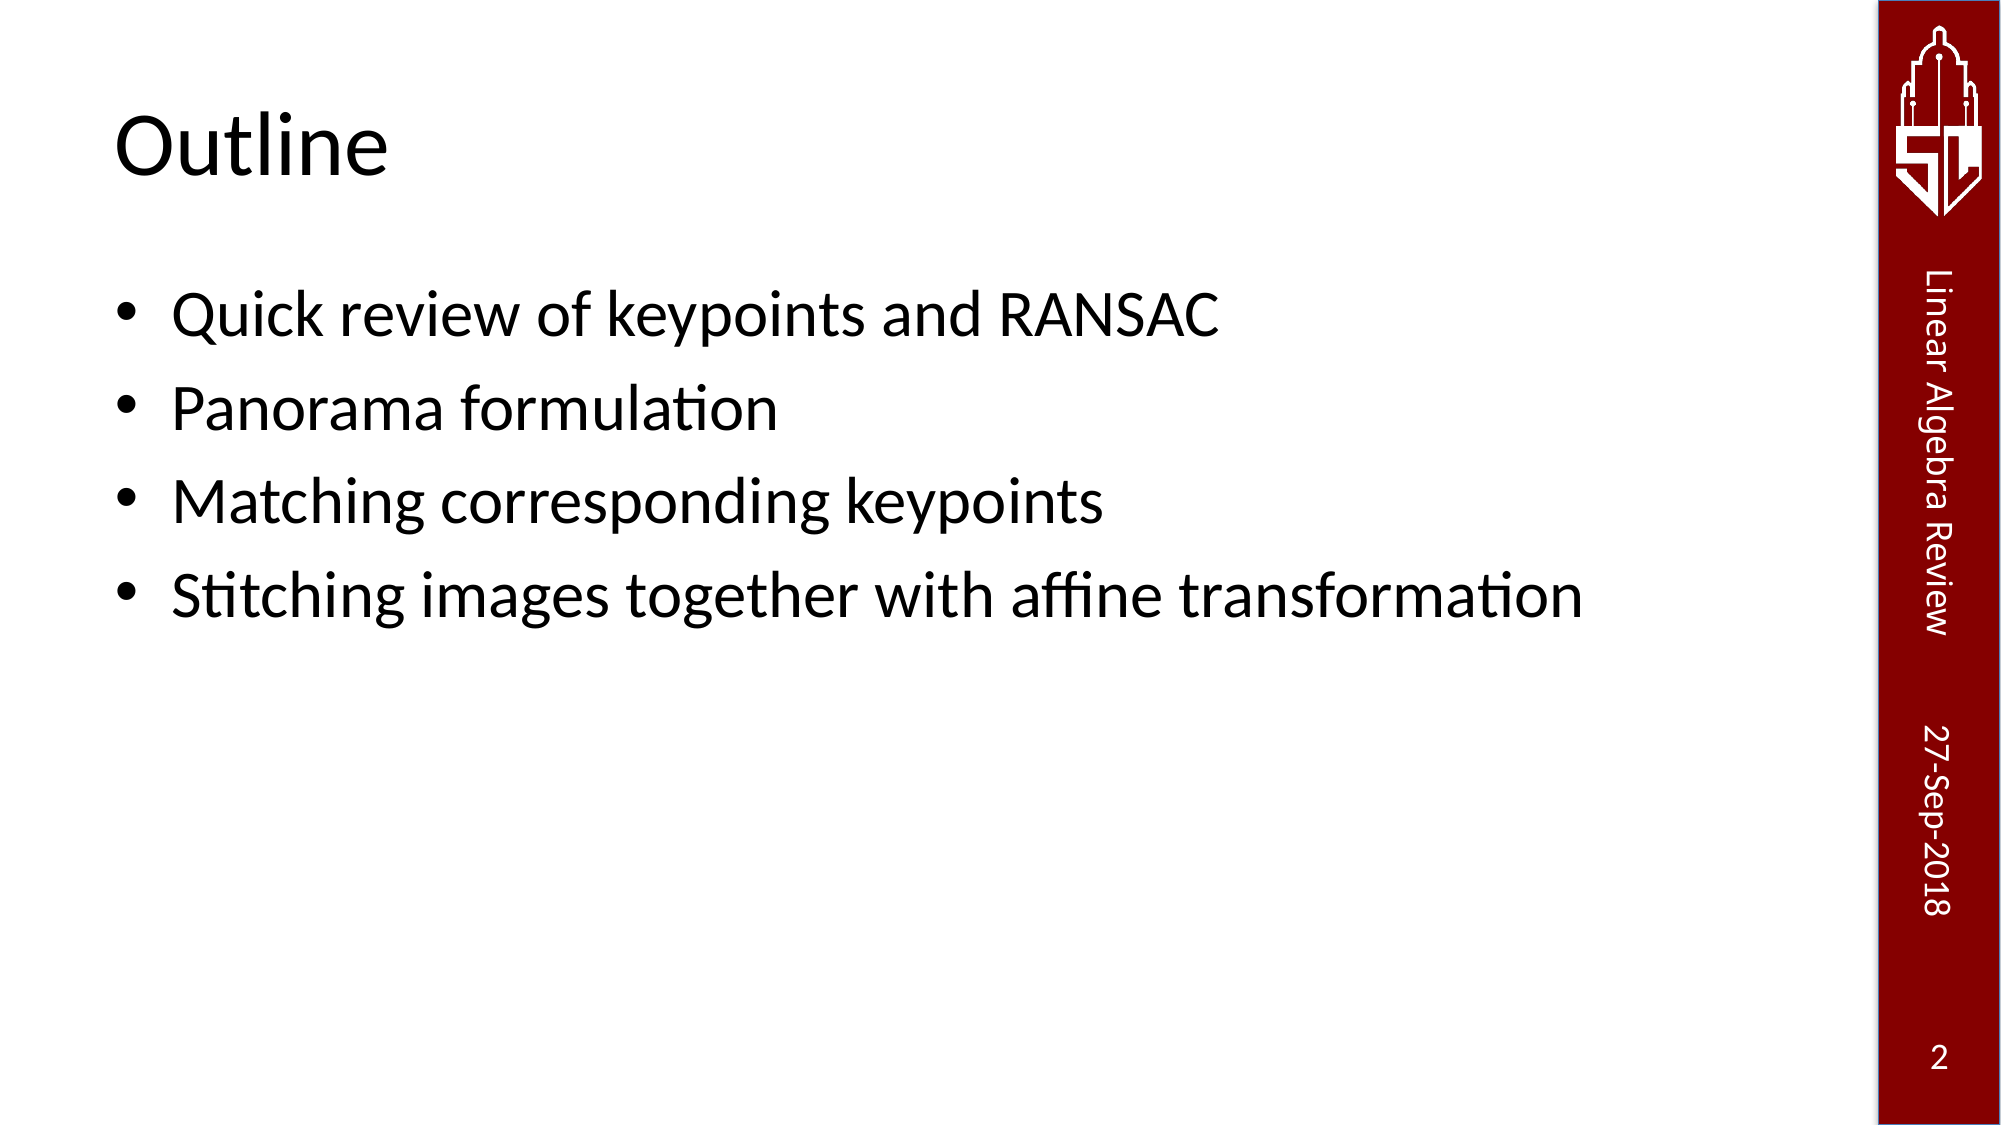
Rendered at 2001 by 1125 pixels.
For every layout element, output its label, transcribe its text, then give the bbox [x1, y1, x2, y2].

list Quick review of keypoints and RANSAC Panorama formulation Matching corresponding keypoints Stitching images together with affine transformation [99, 262, 1835, 1005]
picture [1896, 25, 1982, 217]
title Outline [99, 45, 1835, 233]
